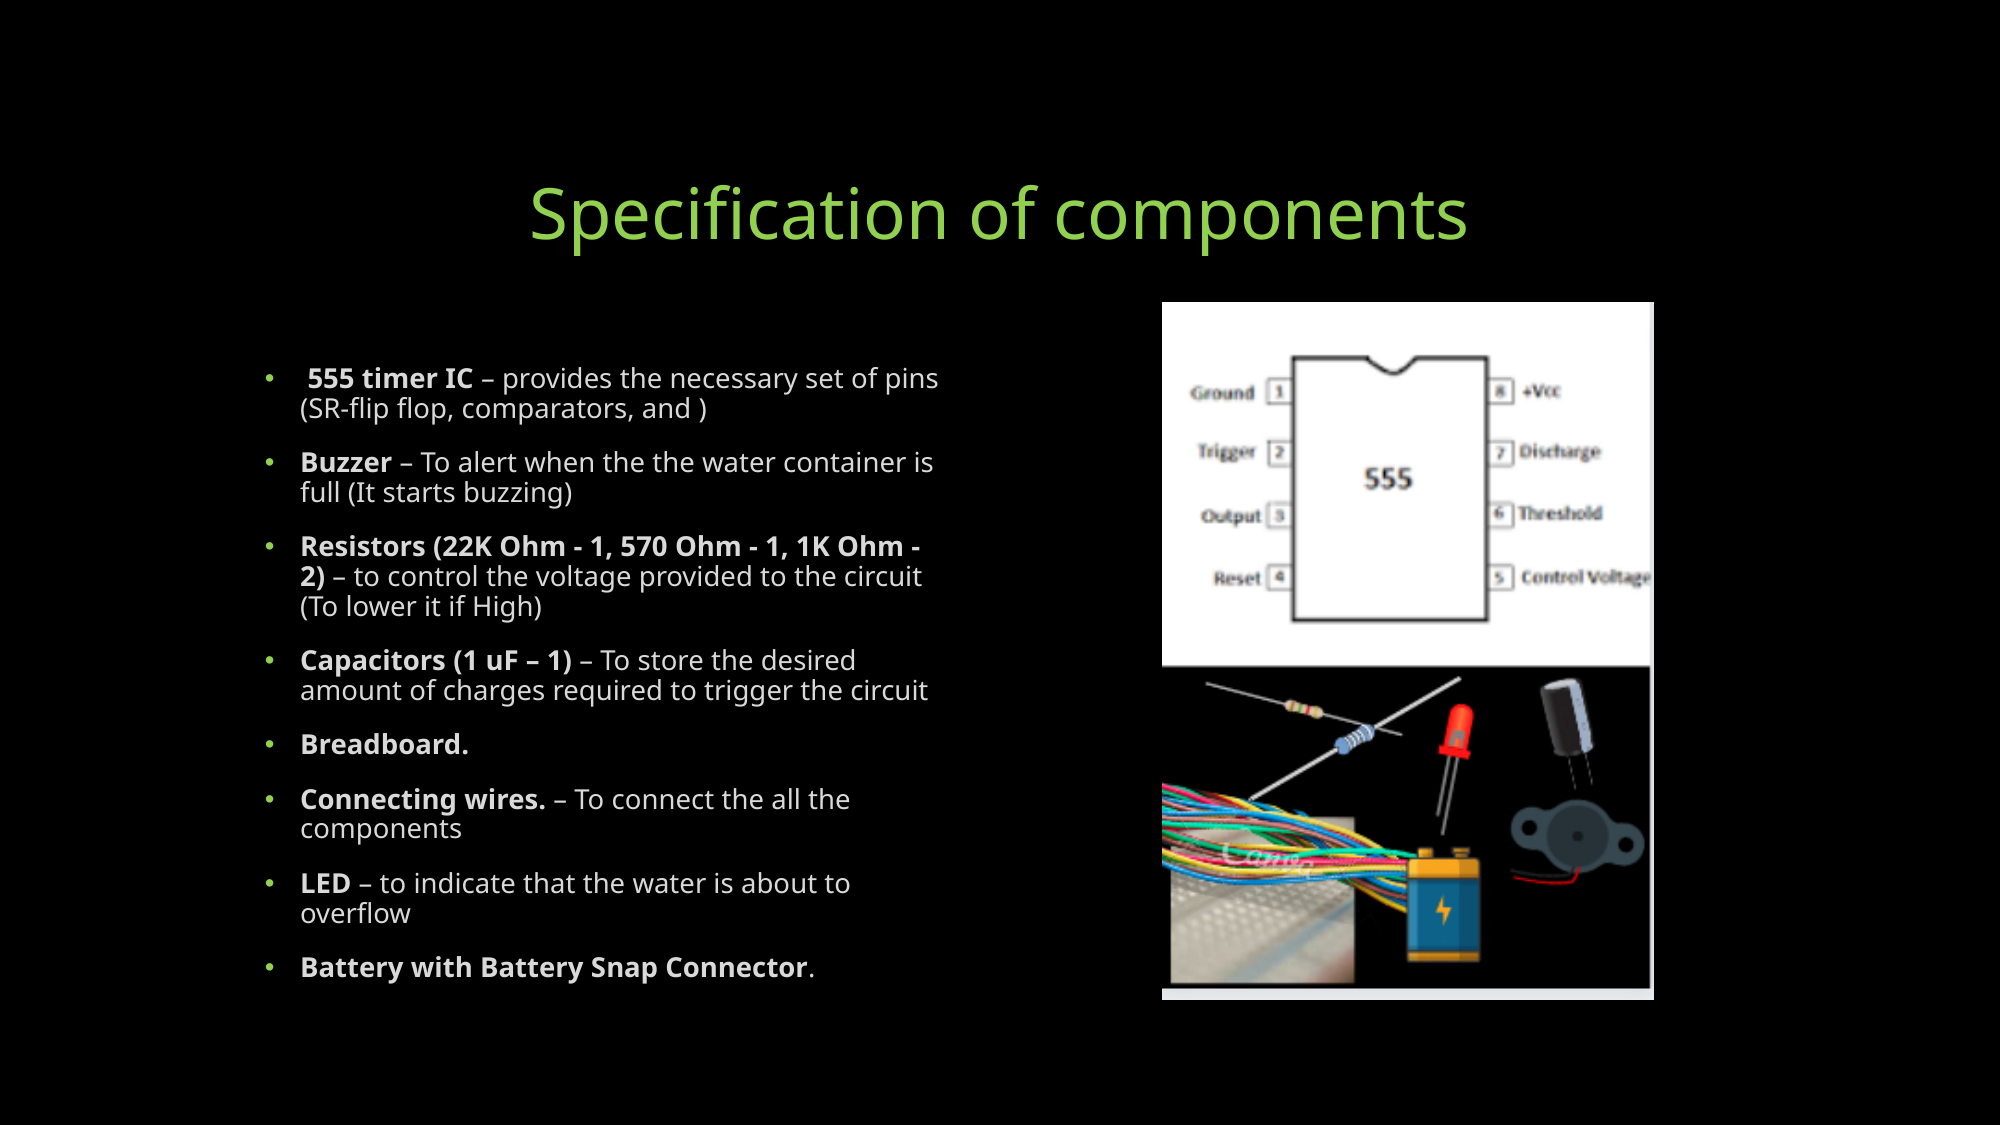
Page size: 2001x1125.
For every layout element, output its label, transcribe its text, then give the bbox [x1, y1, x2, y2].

picture [1162, 302, 1654, 1000]
list ‌555 timer IC – provides the necessary set of pins (SR-flip flop, comparators, and ) ‌Buzzer – To alert when the the water container is full (It starts buzzing) ‌Resistors (22K Ohm - 1, 570 Ohm - 1, 1K Ohm - 2) – to control the voltage provided to the circuit (To lower it if High) ‌Capacitors (1 uF – 1) – To store the desired amount of charges required to trigger the circuit ‌Breadboard. ‌Connecting wires. – To connect the all the components LED – to indicate that the water is about to overflow ‌Battery with Battery Snap Connector. [249, 299, 963, 1000]
title Specification of components [249, 75, 1750, 263]
